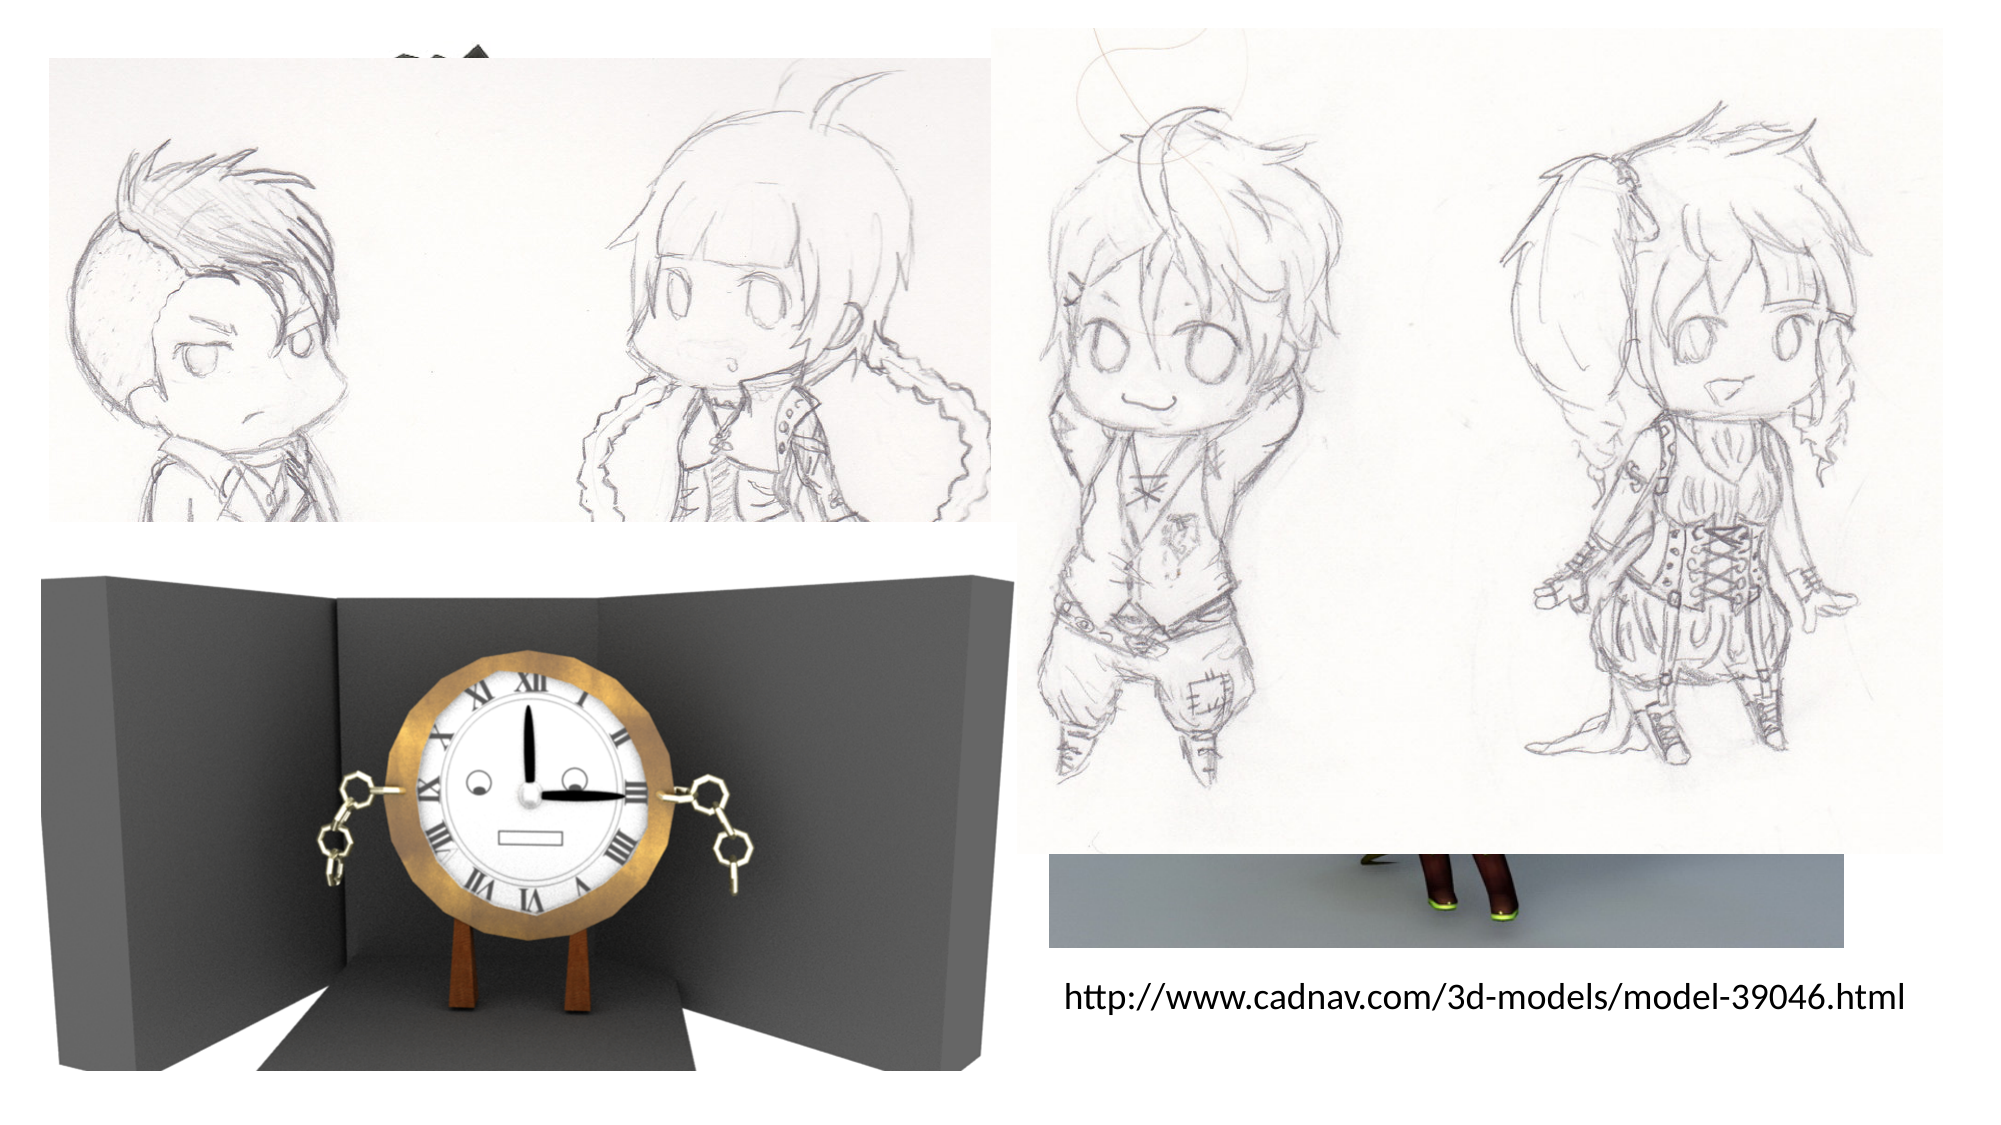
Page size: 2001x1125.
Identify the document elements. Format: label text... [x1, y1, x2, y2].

picture [41, 28, 1943, 1071]
text_box http://www.cadnav.com/3d-models/model-39046.html [1049, 964, 2000, 1025]
